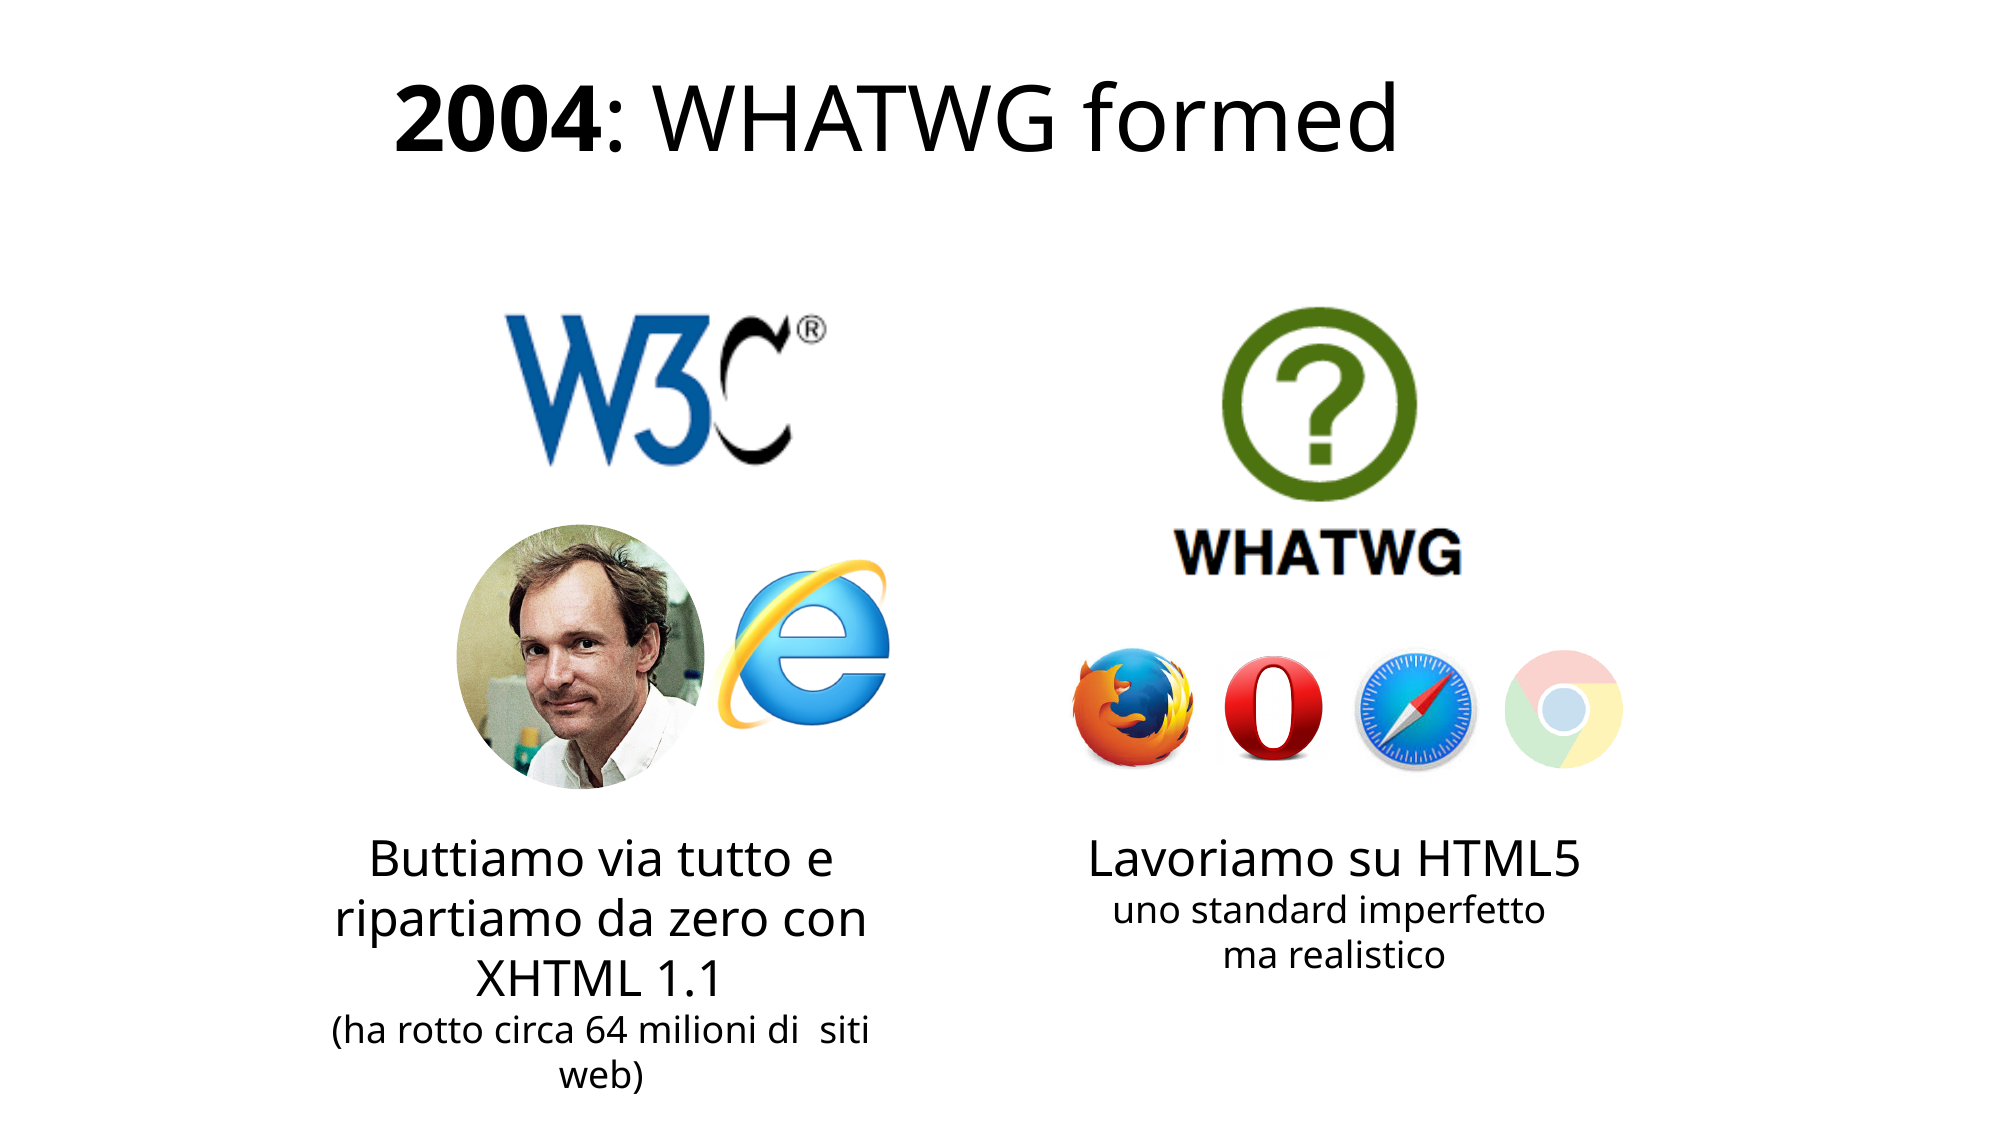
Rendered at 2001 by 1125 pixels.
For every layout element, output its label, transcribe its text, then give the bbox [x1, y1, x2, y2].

picture [1109, 298, 1535, 606]
text_box Lavoriamo su HTML5 uno standard imperfetto ma realistico [1039, 811, 1630, 1036]
picture [1216, 628, 1644, 789]
text_box Buttiamo via tutto e ripartiamo da zero con XHTML 1.1 (ha rotto circa 64 milioni di siti web) [306, 811, 896, 1036]
picture [456, 524, 896, 790]
picture [1069, 645, 1196, 772]
title 2004: WHATWG formed [378, 56, 1622, 183]
picture [496, 278, 836, 503]
